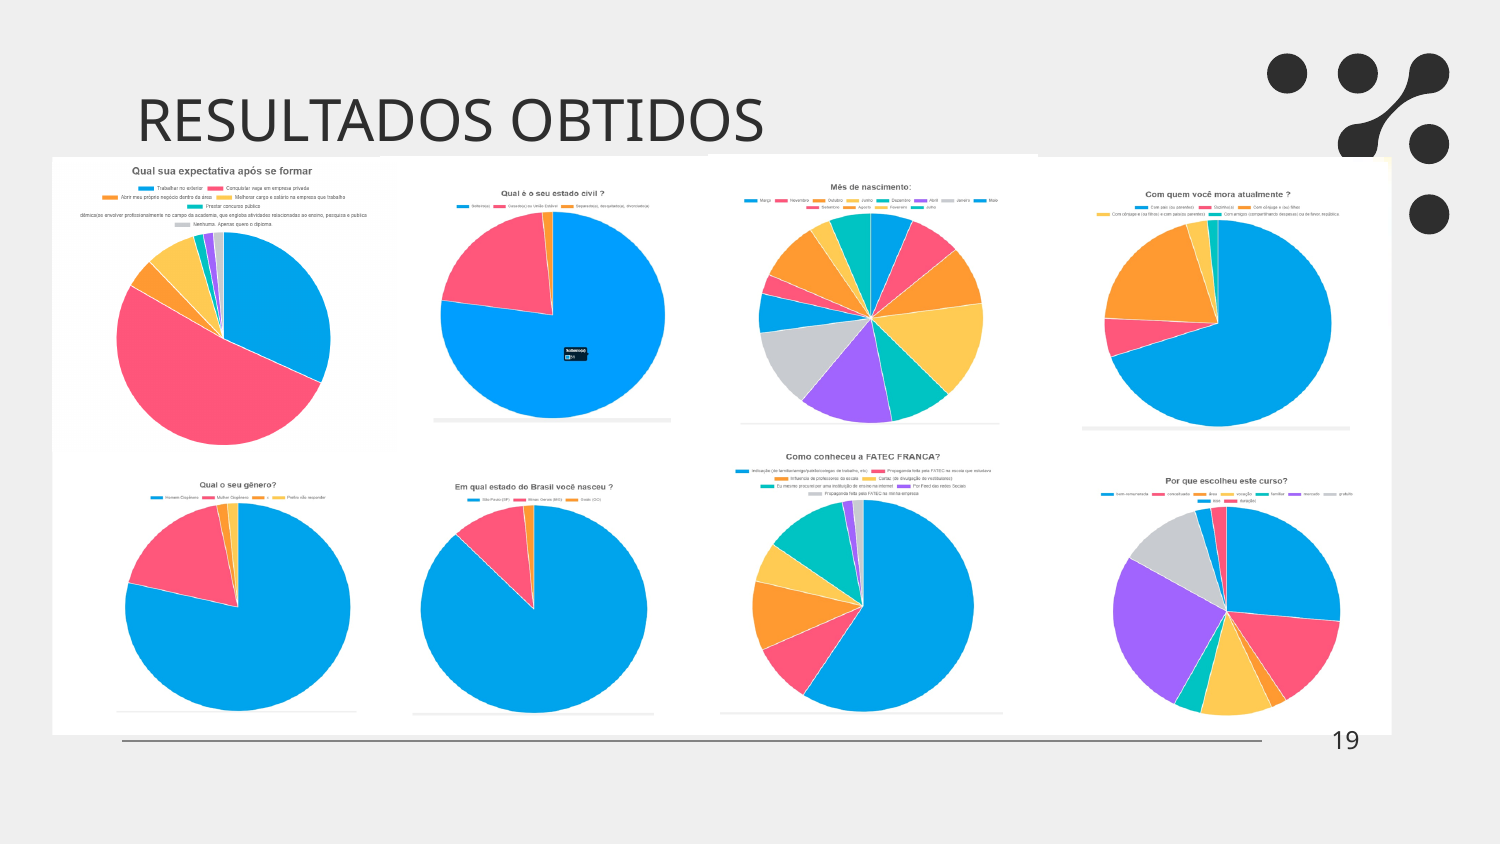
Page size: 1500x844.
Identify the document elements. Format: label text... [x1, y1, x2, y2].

slide_number 19 [1312, 743, 1379, 758]
picture [52, 154, 1392, 736]
title RESULTADOS OBTIDOS [121, 86, 1049, 150]
